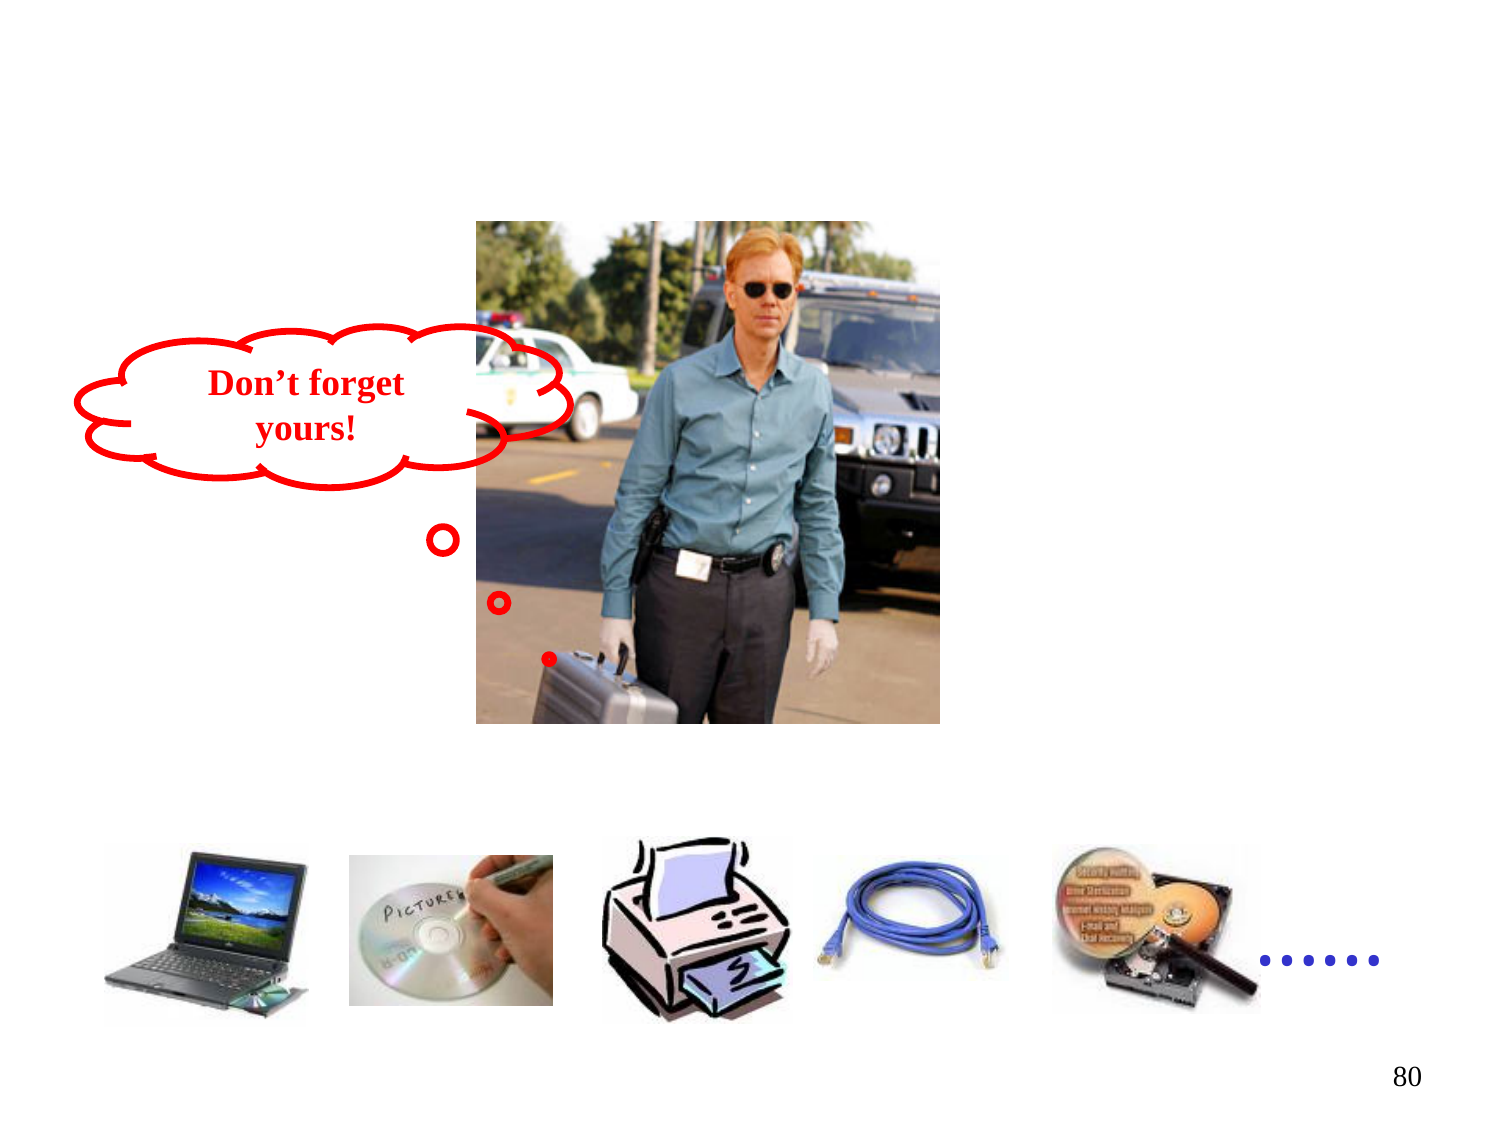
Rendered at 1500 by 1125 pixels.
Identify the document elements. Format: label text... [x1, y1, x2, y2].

slide_number 80 [1311, 1049, 1438, 1125]
picture [812, 855, 1009, 982]
picture [475, 221, 940, 724]
text_box Don’t forget yours! [429, 526, 457, 554]
title …… [1266, 870, 1430, 994]
picture [104, 843, 309, 1027]
picture [349, 854, 554, 1006]
picture [602, 836, 794, 1025]
text_box Don’t forget yours! [77, 326, 470, 488]
picture [1052, 844, 1261, 1014]
